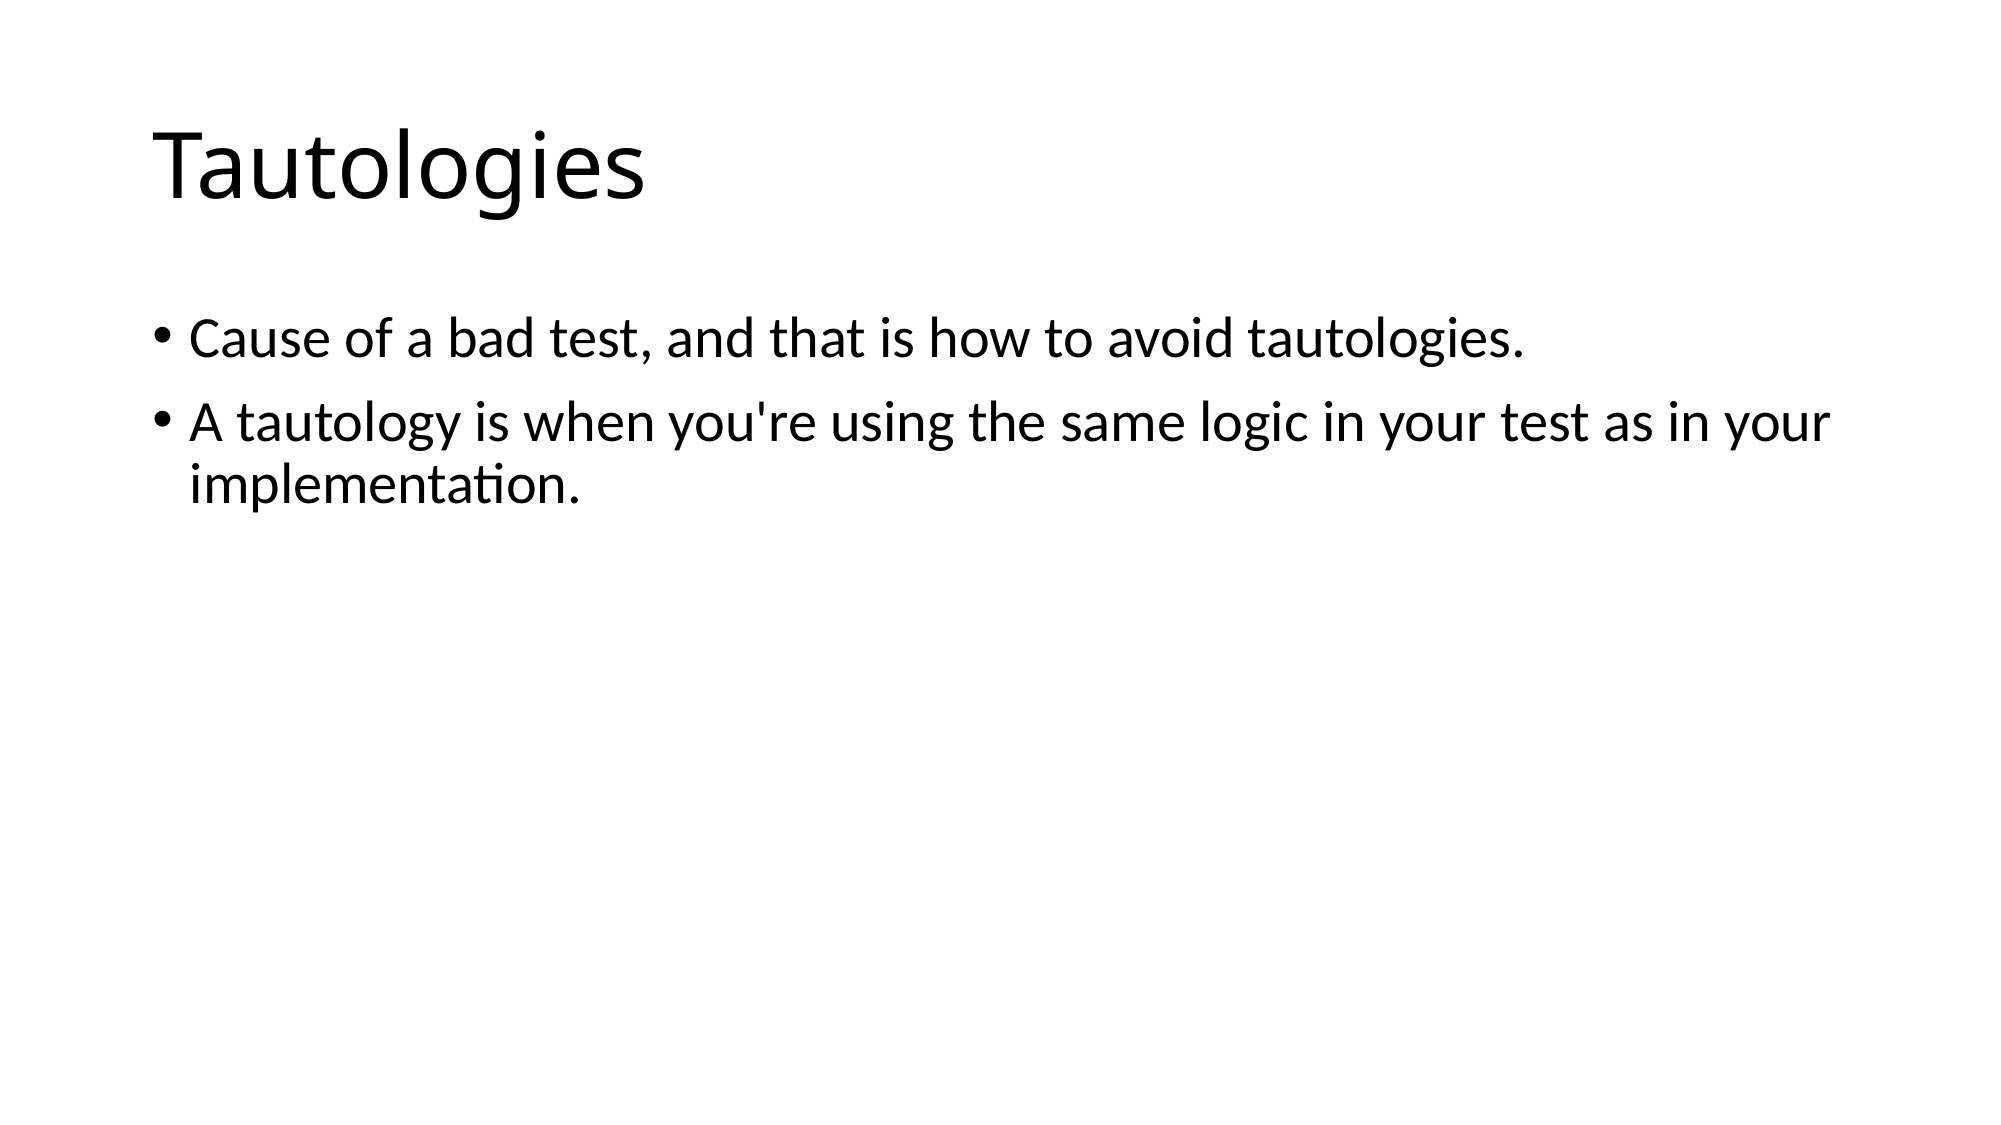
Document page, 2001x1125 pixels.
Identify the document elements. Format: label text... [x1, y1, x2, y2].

title Tautologies [137, 59, 1863, 278]
list Cause of a bad test, and that is how to avoid tautologies. A tautology is when you're using the same logic in your test as in your implementation. [137, 299, 1863, 1014]
